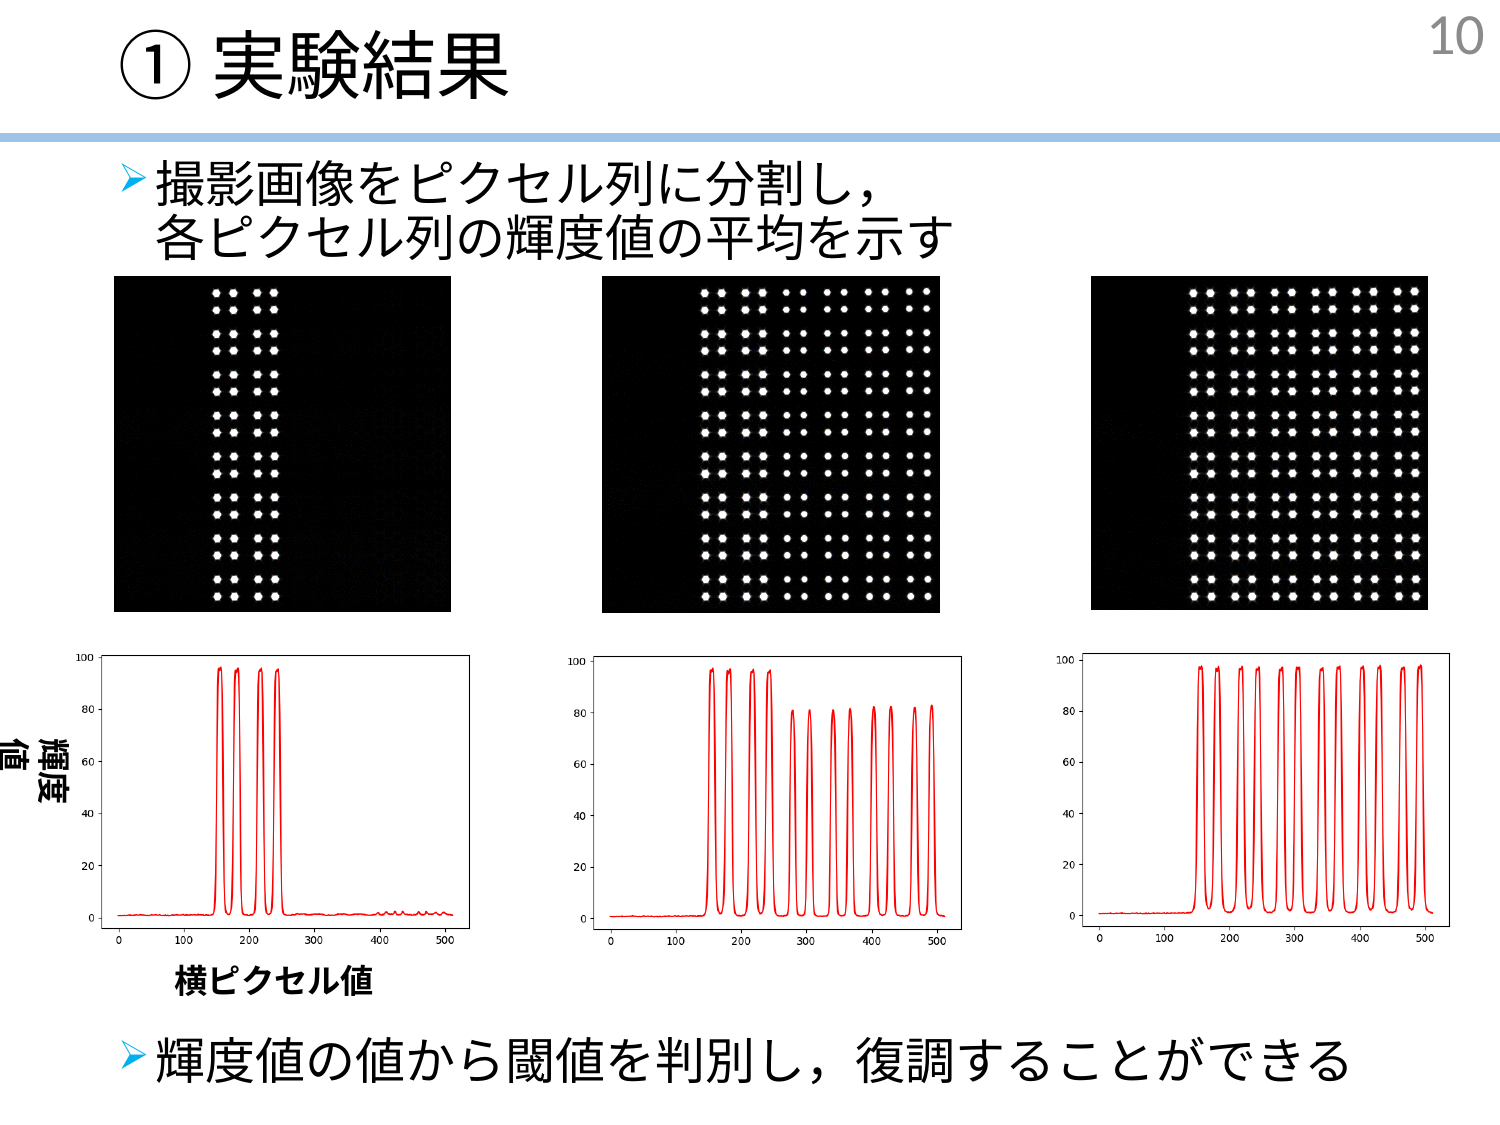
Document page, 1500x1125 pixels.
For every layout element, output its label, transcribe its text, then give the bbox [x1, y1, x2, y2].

title ①実験結果 [103, 0, 1397, 138]
list 撮影画像をピクセル列に分割し， 各ピクセル列の輝度値の平均を示す 輝度値の値から閾値を判別し，復調することができる [103, 151, 1397, 1111]
text_box 横ピクセル値 [159, 967, 408, 1008]
picture [1023, 276, 1496, 965]
picture [42, 276, 516, 967]
text_box 輝度値 [11, 723, 42, 852]
slide_number 10 [1162, 1, 1500, 62]
picture [534, 276, 1008, 968]
